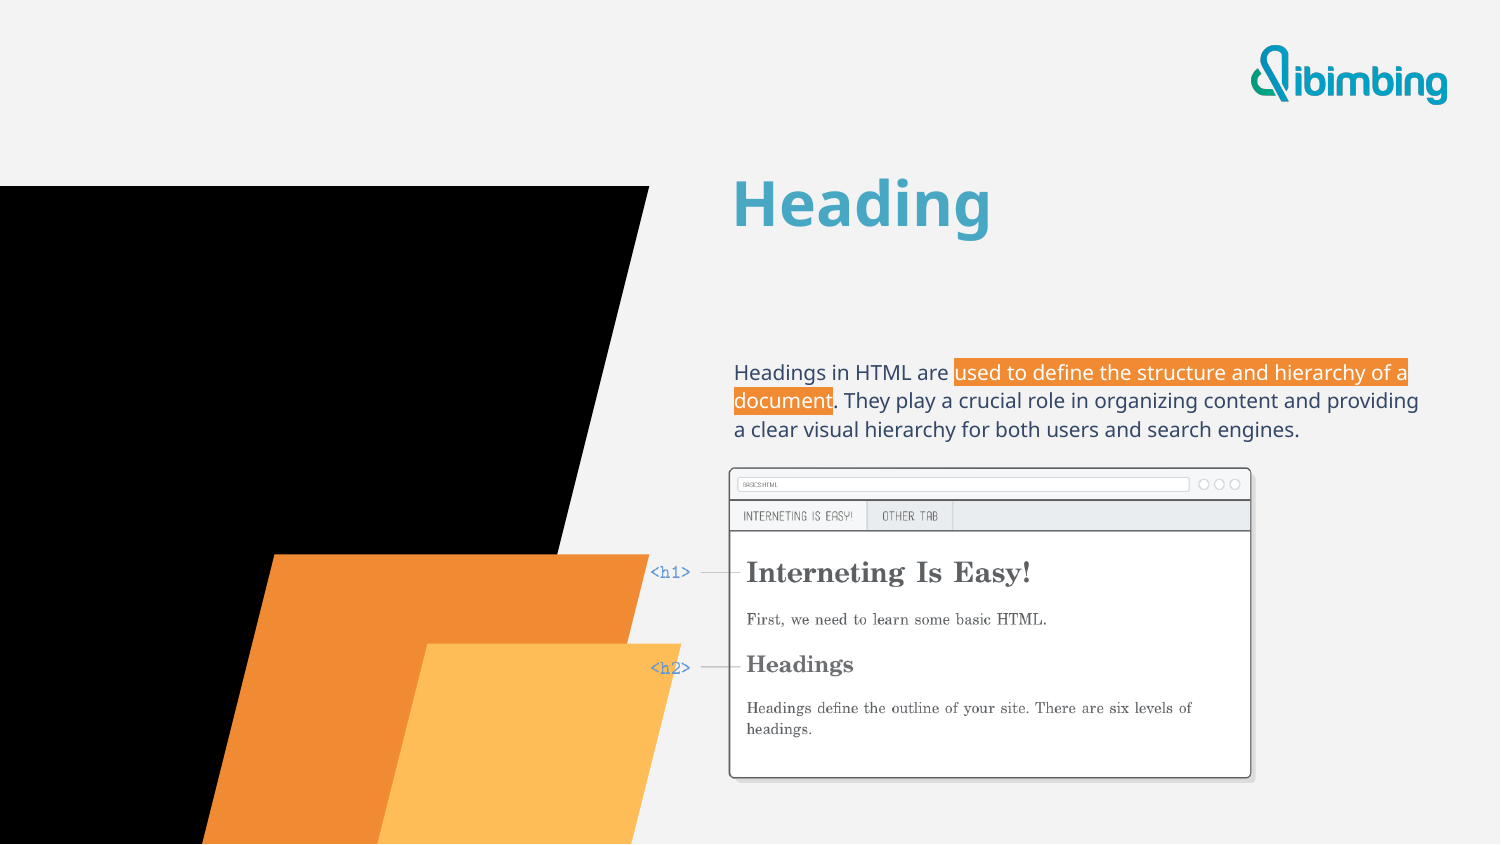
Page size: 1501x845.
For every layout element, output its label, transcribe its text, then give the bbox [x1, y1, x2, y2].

text_box [202, 554, 626, 844]
text_box [377, 643, 639, 844]
text_box Heading [716, 148, 1461, 242]
text_box Headings in HTML are used to define the structure and hierarchy of a document. They play a crucial role in organizing content and providing a clear visual hierarchy for both users and search engines. [716, 340, 1447, 592]
text_box [0, 186, 650, 844]
picture [631, 437, 1284, 808]
picture [1433, 78, 1441, 90]
picture [1251, 44, 1447, 105]
